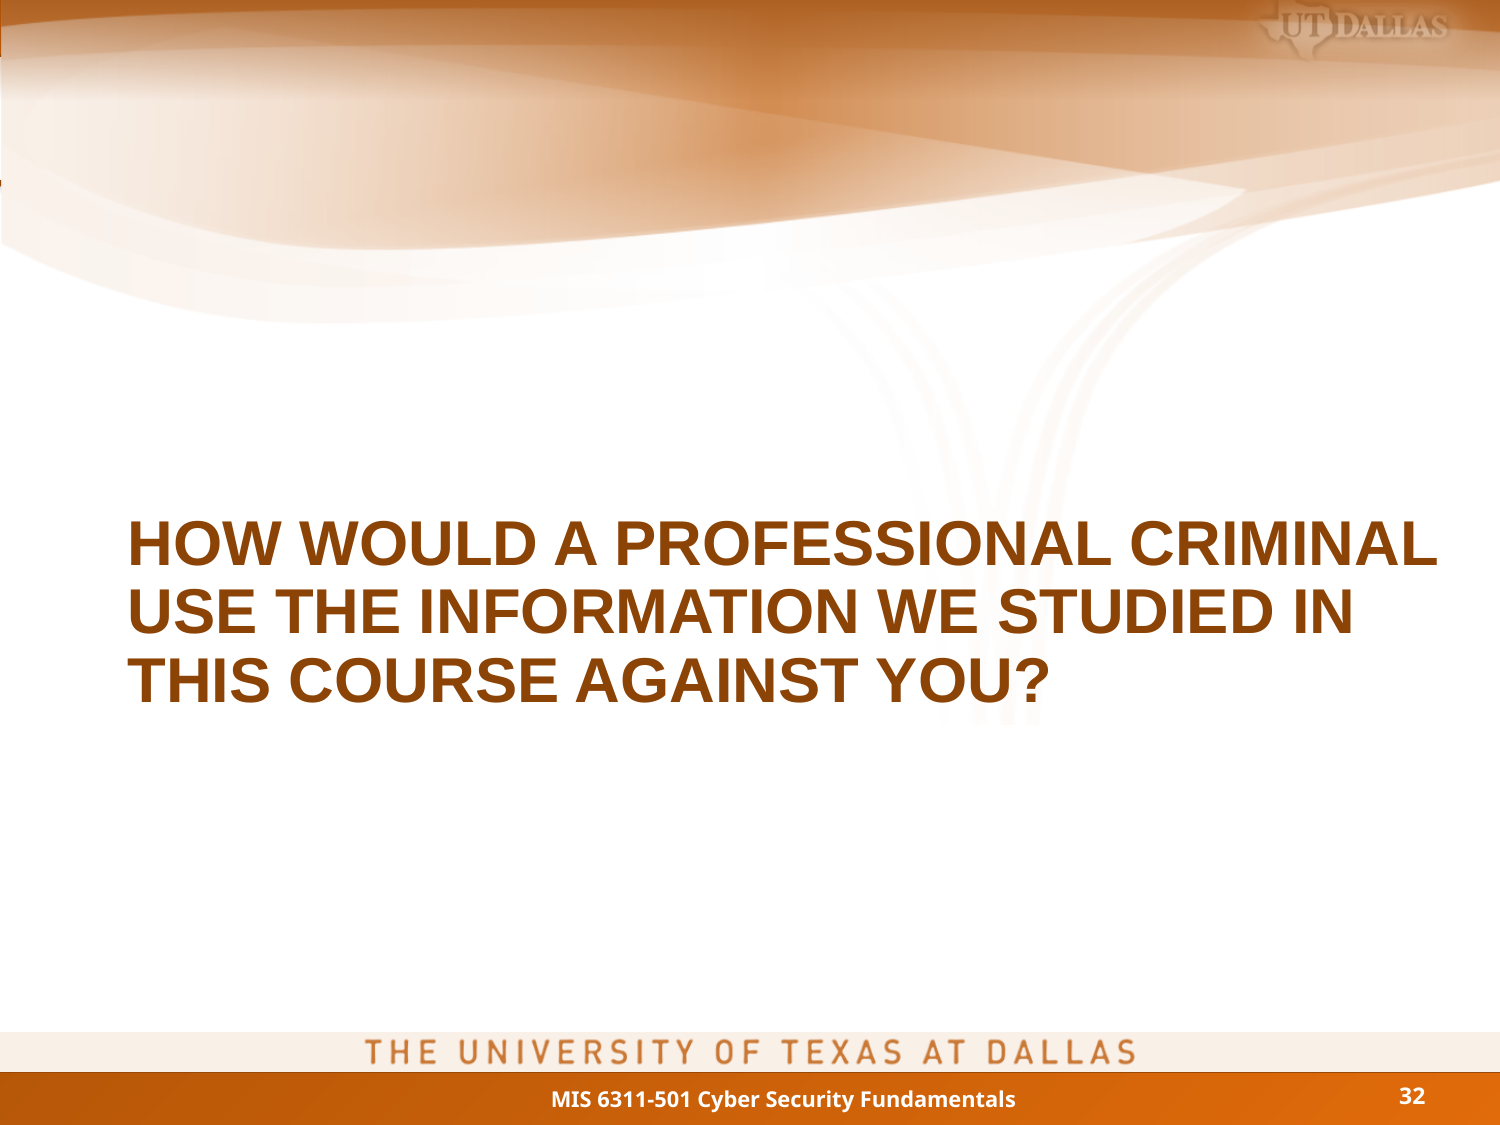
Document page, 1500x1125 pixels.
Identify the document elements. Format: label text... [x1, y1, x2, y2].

title How would a professional criminal use the information we studied in this course against you? [112, 499, 1500, 724]
slide_number 32 [1350, 1076, 1475, 1120]
picture [1218, 0, 1500, 86]
